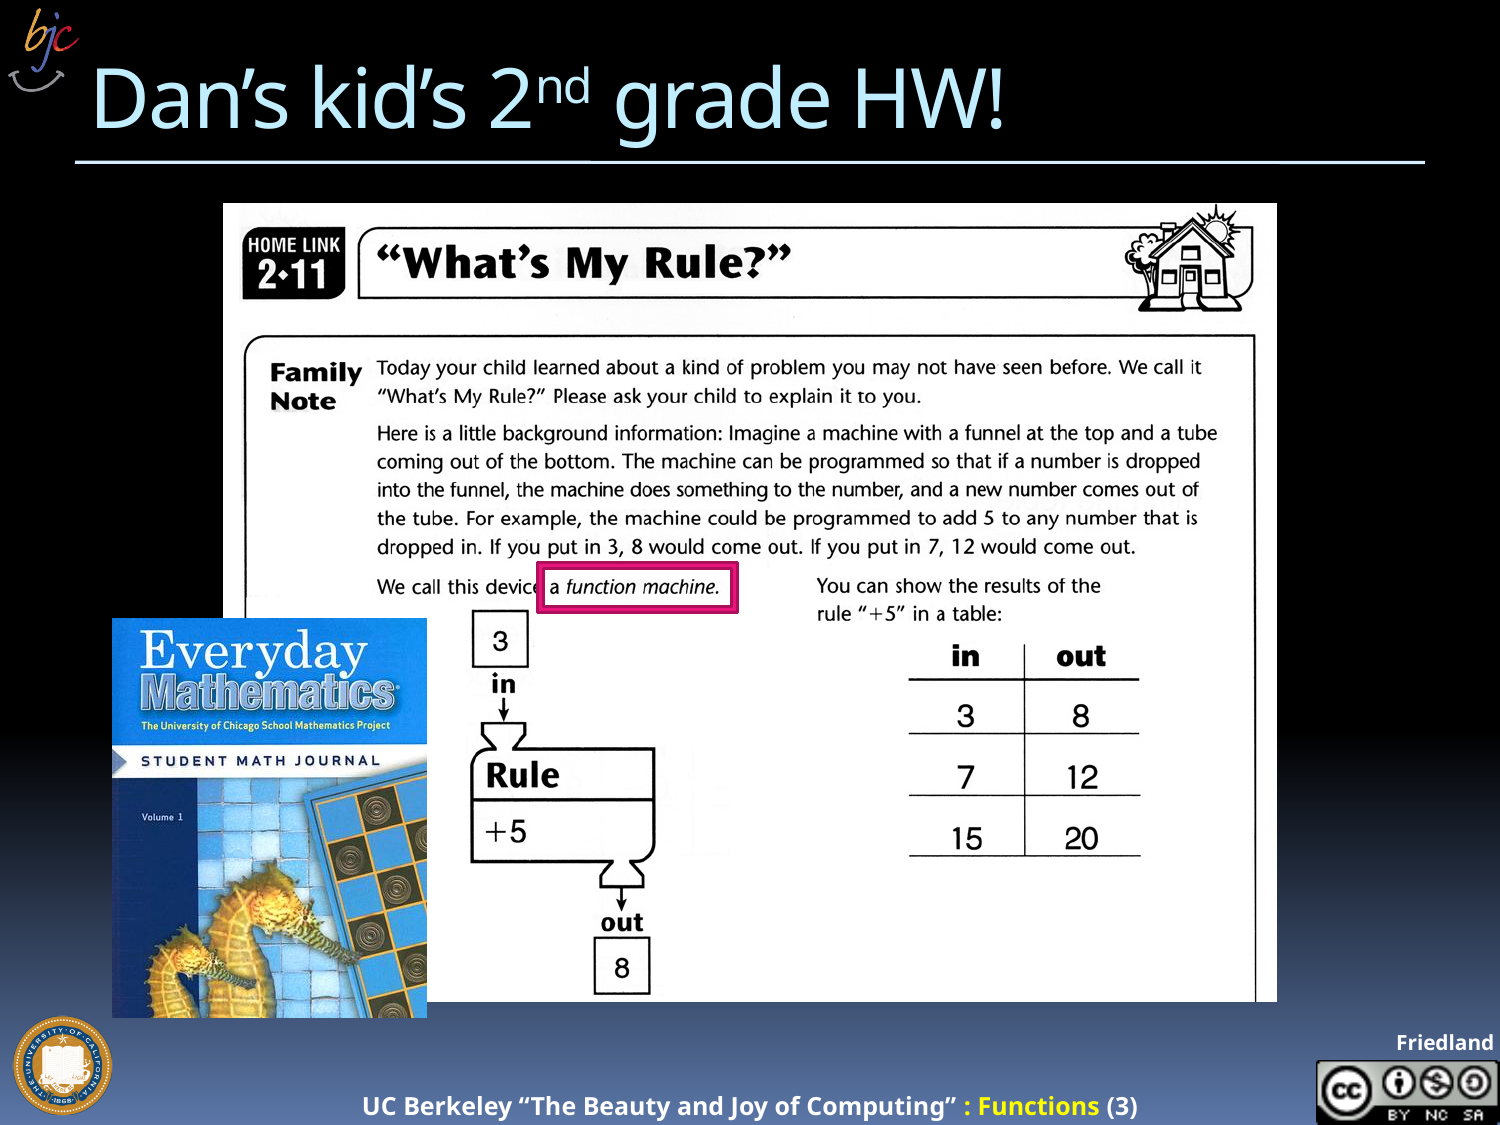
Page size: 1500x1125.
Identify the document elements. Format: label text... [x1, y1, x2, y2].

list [137, 202, 1363, 1003]
picture [1316, 1060, 1500, 1125]
picture [112, 617, 428, 1018]
title Dan’s kid’s 2nd grade HW! [75, 37, 1425, 163]
picture [8, 8, 79, 92]
picture [12, 1015, 113, 1116]
